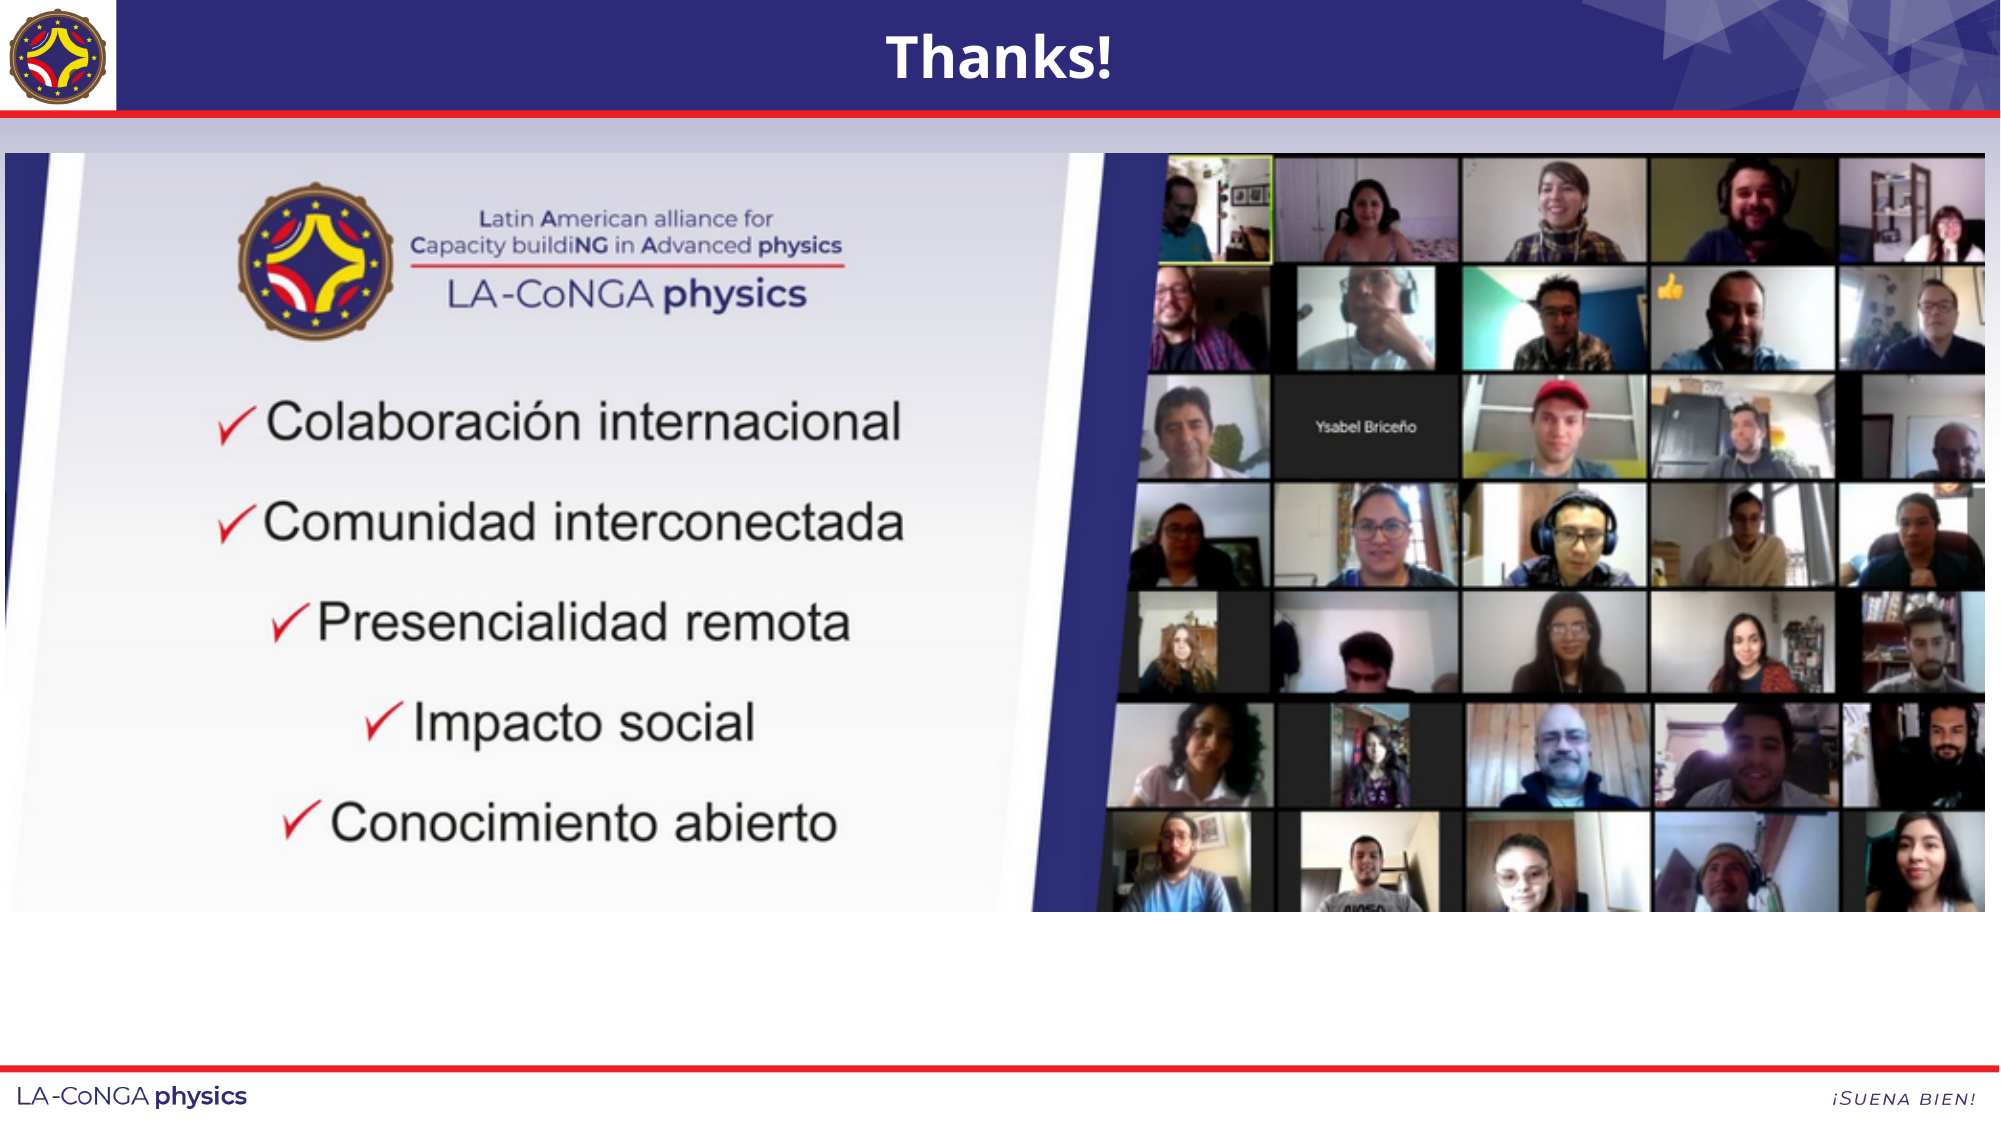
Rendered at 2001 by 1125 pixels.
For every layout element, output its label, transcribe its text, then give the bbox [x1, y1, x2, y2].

picture [15, 1082, 247, 1111]
picture [8, 7, 107, 106]
picture [1829, 1089, 1980, 1109]
picture [1535, 0, 2001, 110]
picture [0, 118, 2001, 912]
text_box Thanks! [136, 12, 1862, 101]
